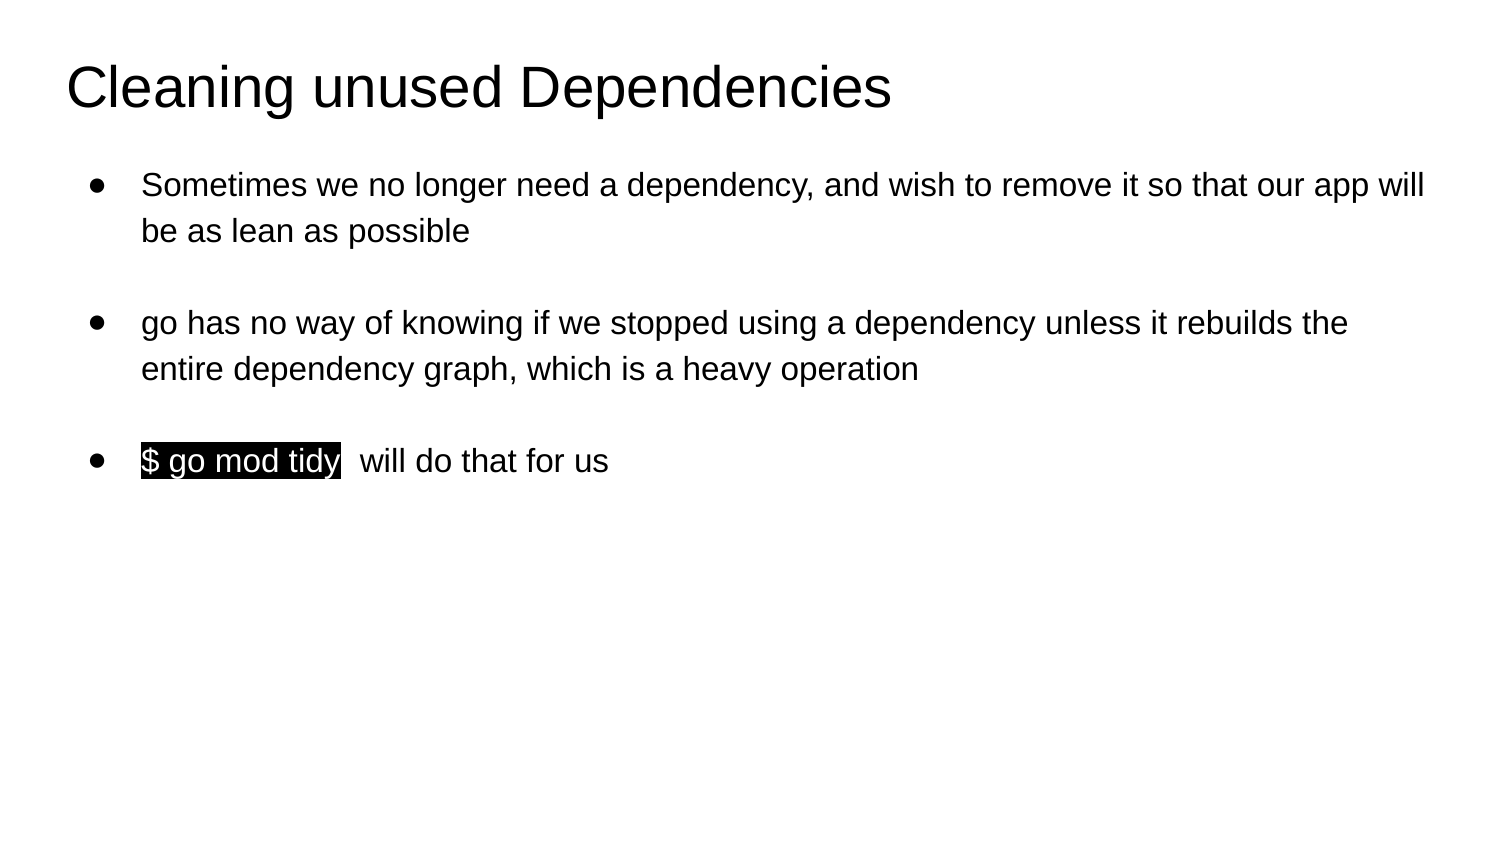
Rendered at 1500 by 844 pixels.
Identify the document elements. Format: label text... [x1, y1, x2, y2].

list Sometimes we no longer need a dependency, and wish to remove it so that our app will be as lean as possible go has no way of knowing if we stopped using a dependency unless it rebuilds the entire dependency graph, which is a heavy operation $ go mod tidy will do that for us [51, 142, 1449, 750]
title Cleaning unused Dependencies [51, 33, 1449, 128]
